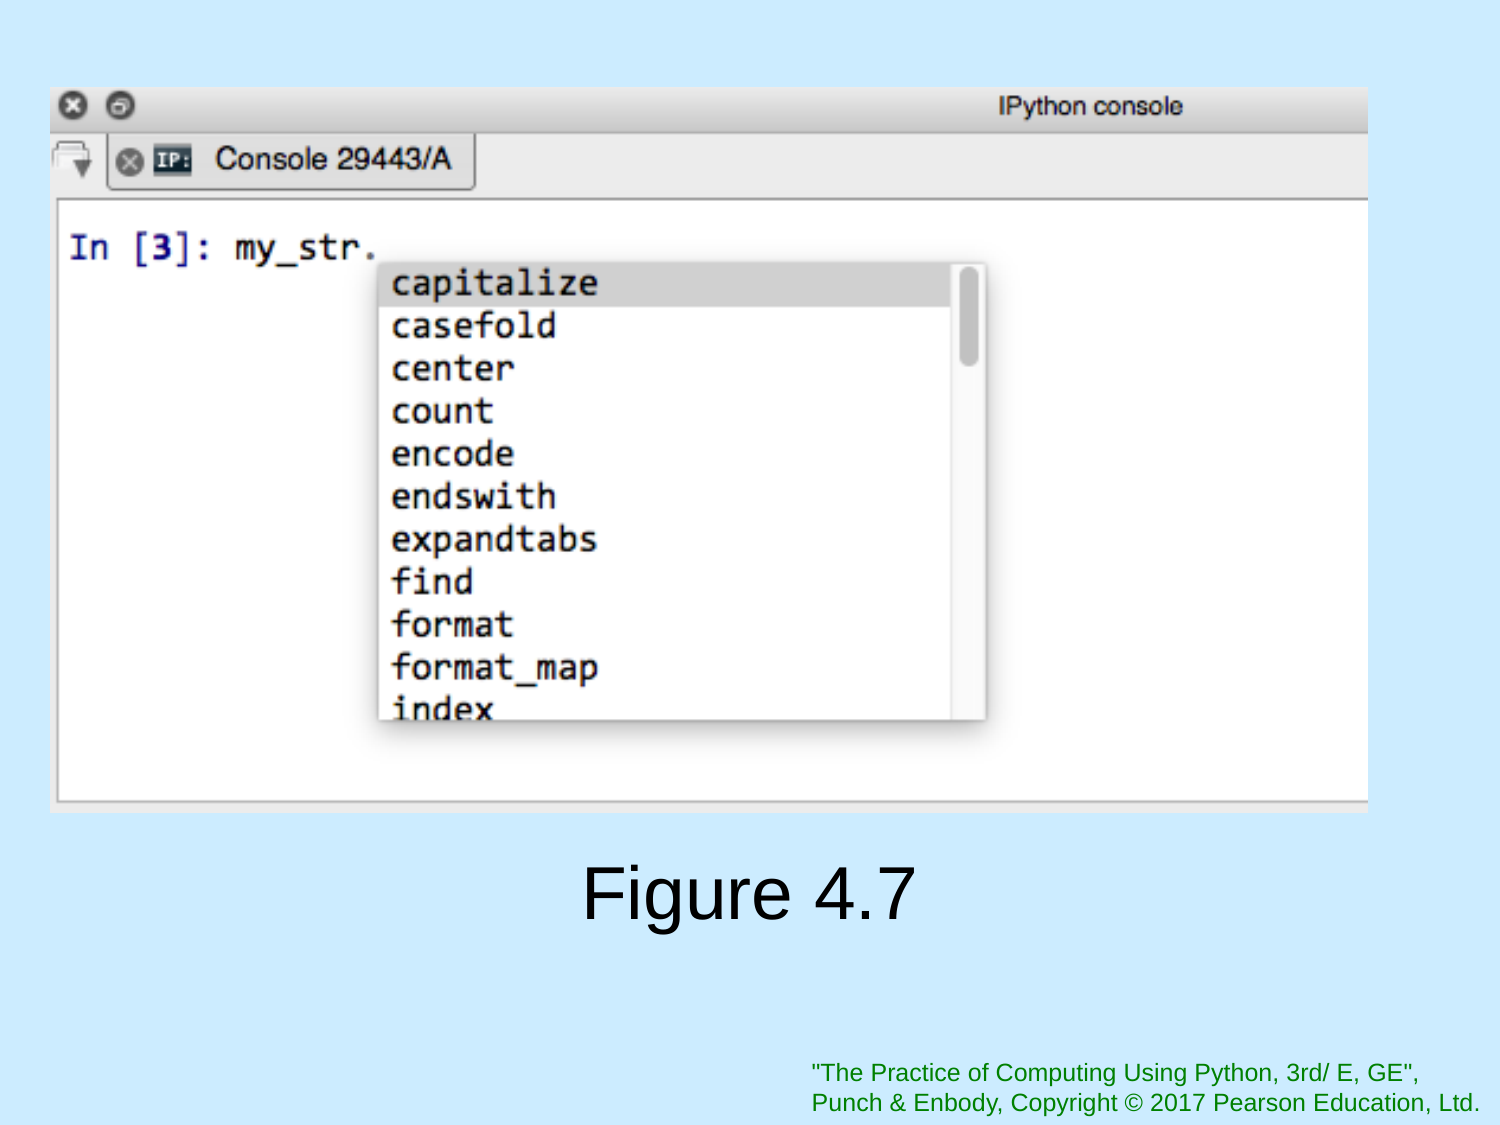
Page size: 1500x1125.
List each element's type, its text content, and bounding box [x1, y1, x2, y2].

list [49, 87, 1368, 813]
text_box Figure 4.7 [566, 837, 934, 943]
